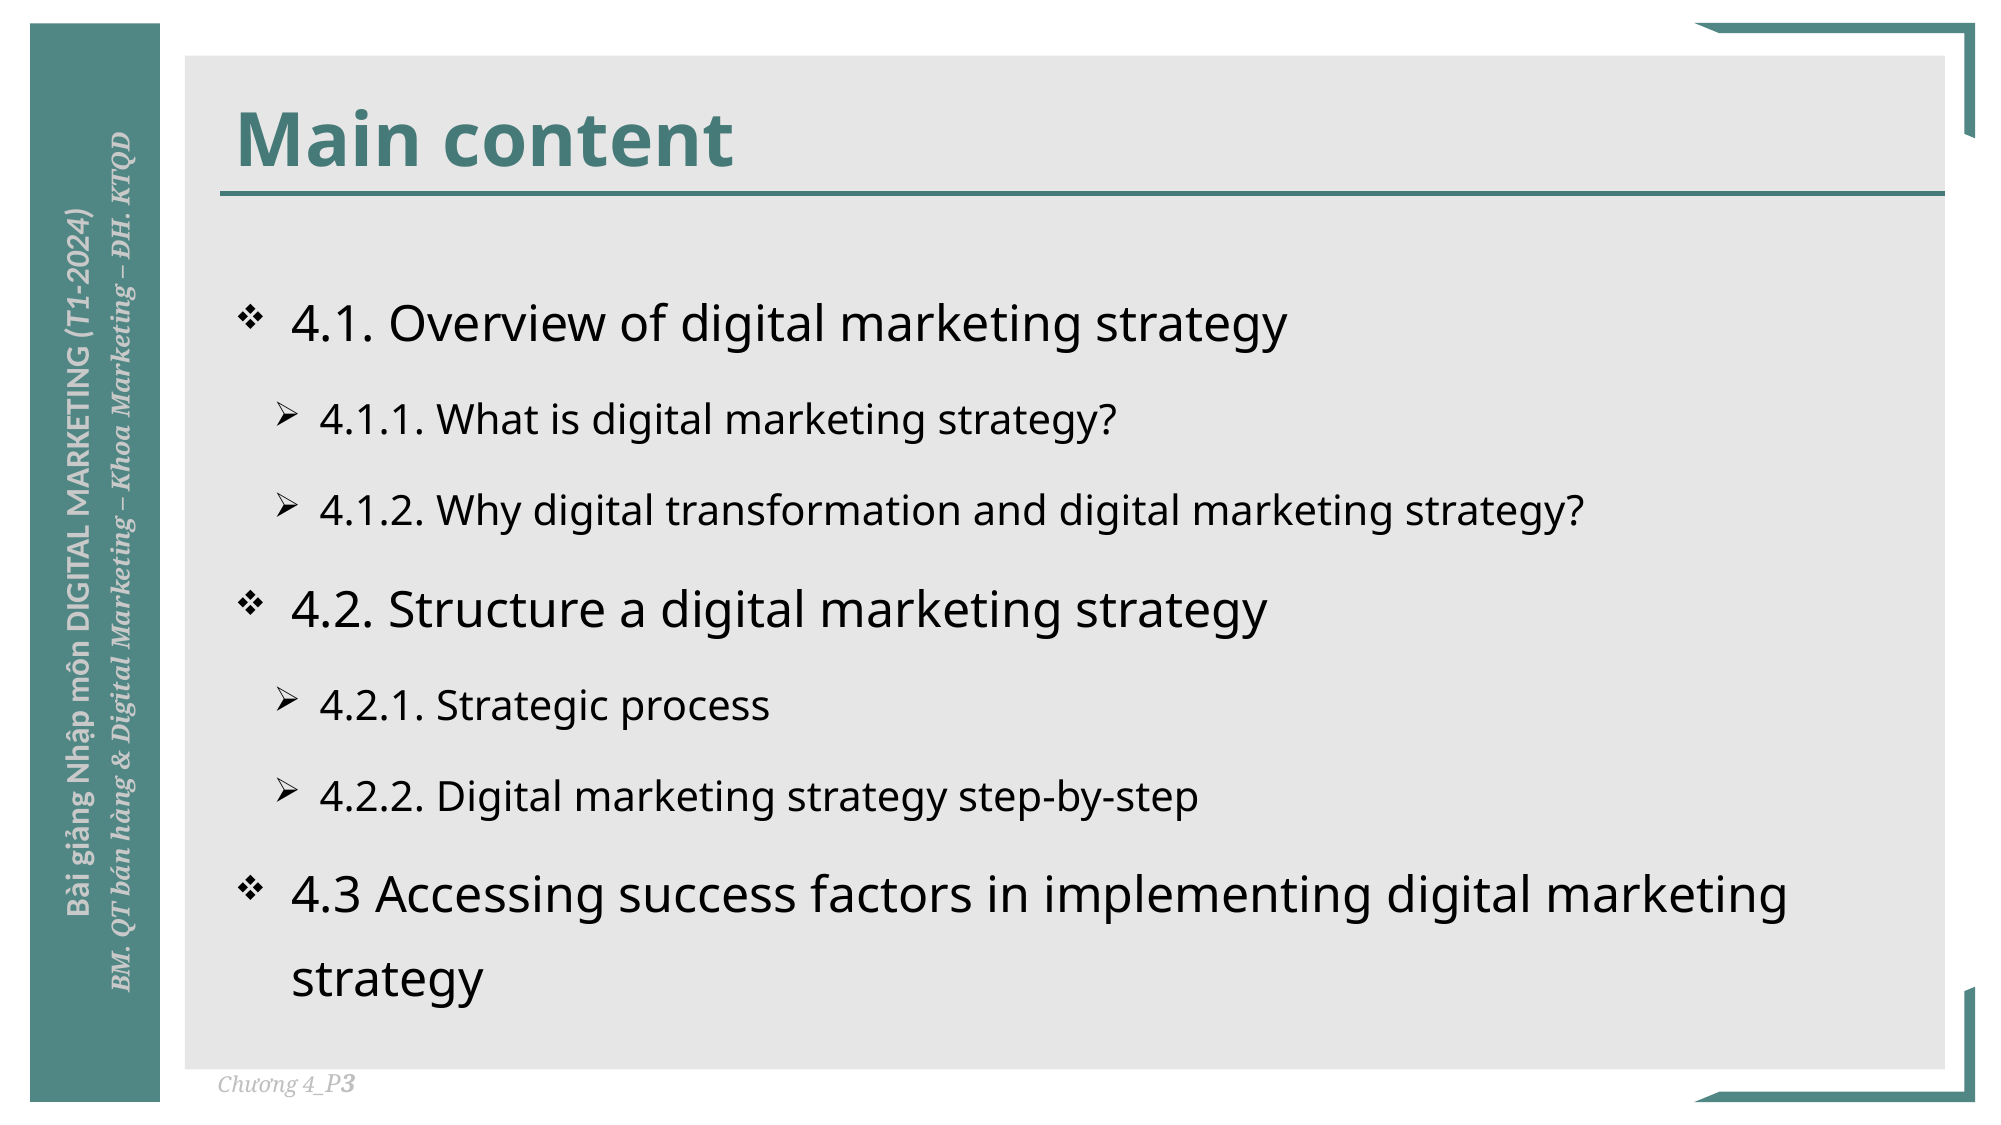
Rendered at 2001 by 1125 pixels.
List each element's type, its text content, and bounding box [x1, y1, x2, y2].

title Main content [220, 55, 1946, 229]
list 4.1. Overview of digital marketing strategy 4.1.1. What is digital marketing strategy? 4.1.2. Why digital transformation and digital marketing strategy? 4.2. Structure a digital marketing strategy 4.2.1. Strategic process 4.2.2. Digital marketing strategy step-by-step 4.3 Accessing success factors in implementing digital marketing strategy [220, 260, 1946, 1070]
